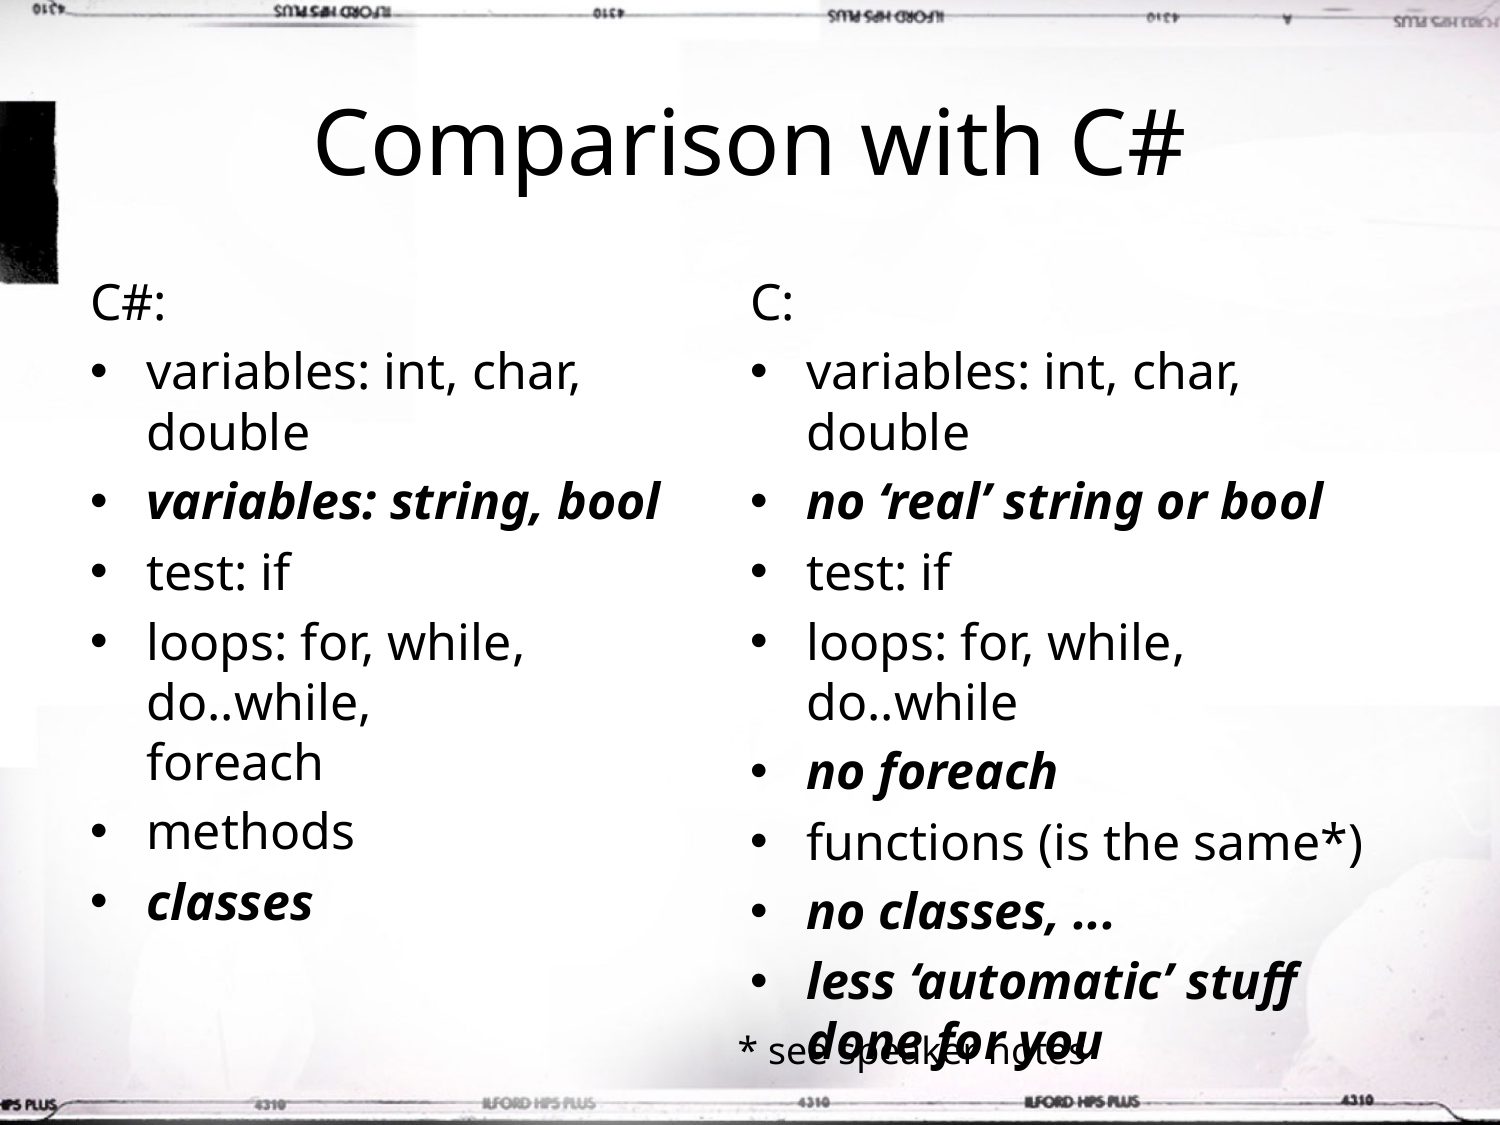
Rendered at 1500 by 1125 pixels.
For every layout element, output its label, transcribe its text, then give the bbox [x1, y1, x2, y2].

text_box * see speaker notes [722, 1019, 1102, 1079]
list C#: variables: int, char, double variables: string, bool test: if loops: for, while, do..while, foreach methods classes C: variables: int, char, double no ‘real’ string or bool test: if loops: for, while, do..while no foreach functions (is the same*) no classes, ... less ‘automatic’ stuff done for you [75, 262, 1425, 1026]
title Comparison with C# [75, 45, 1425, 233]
picture [0, 0, 1500, 1125]
